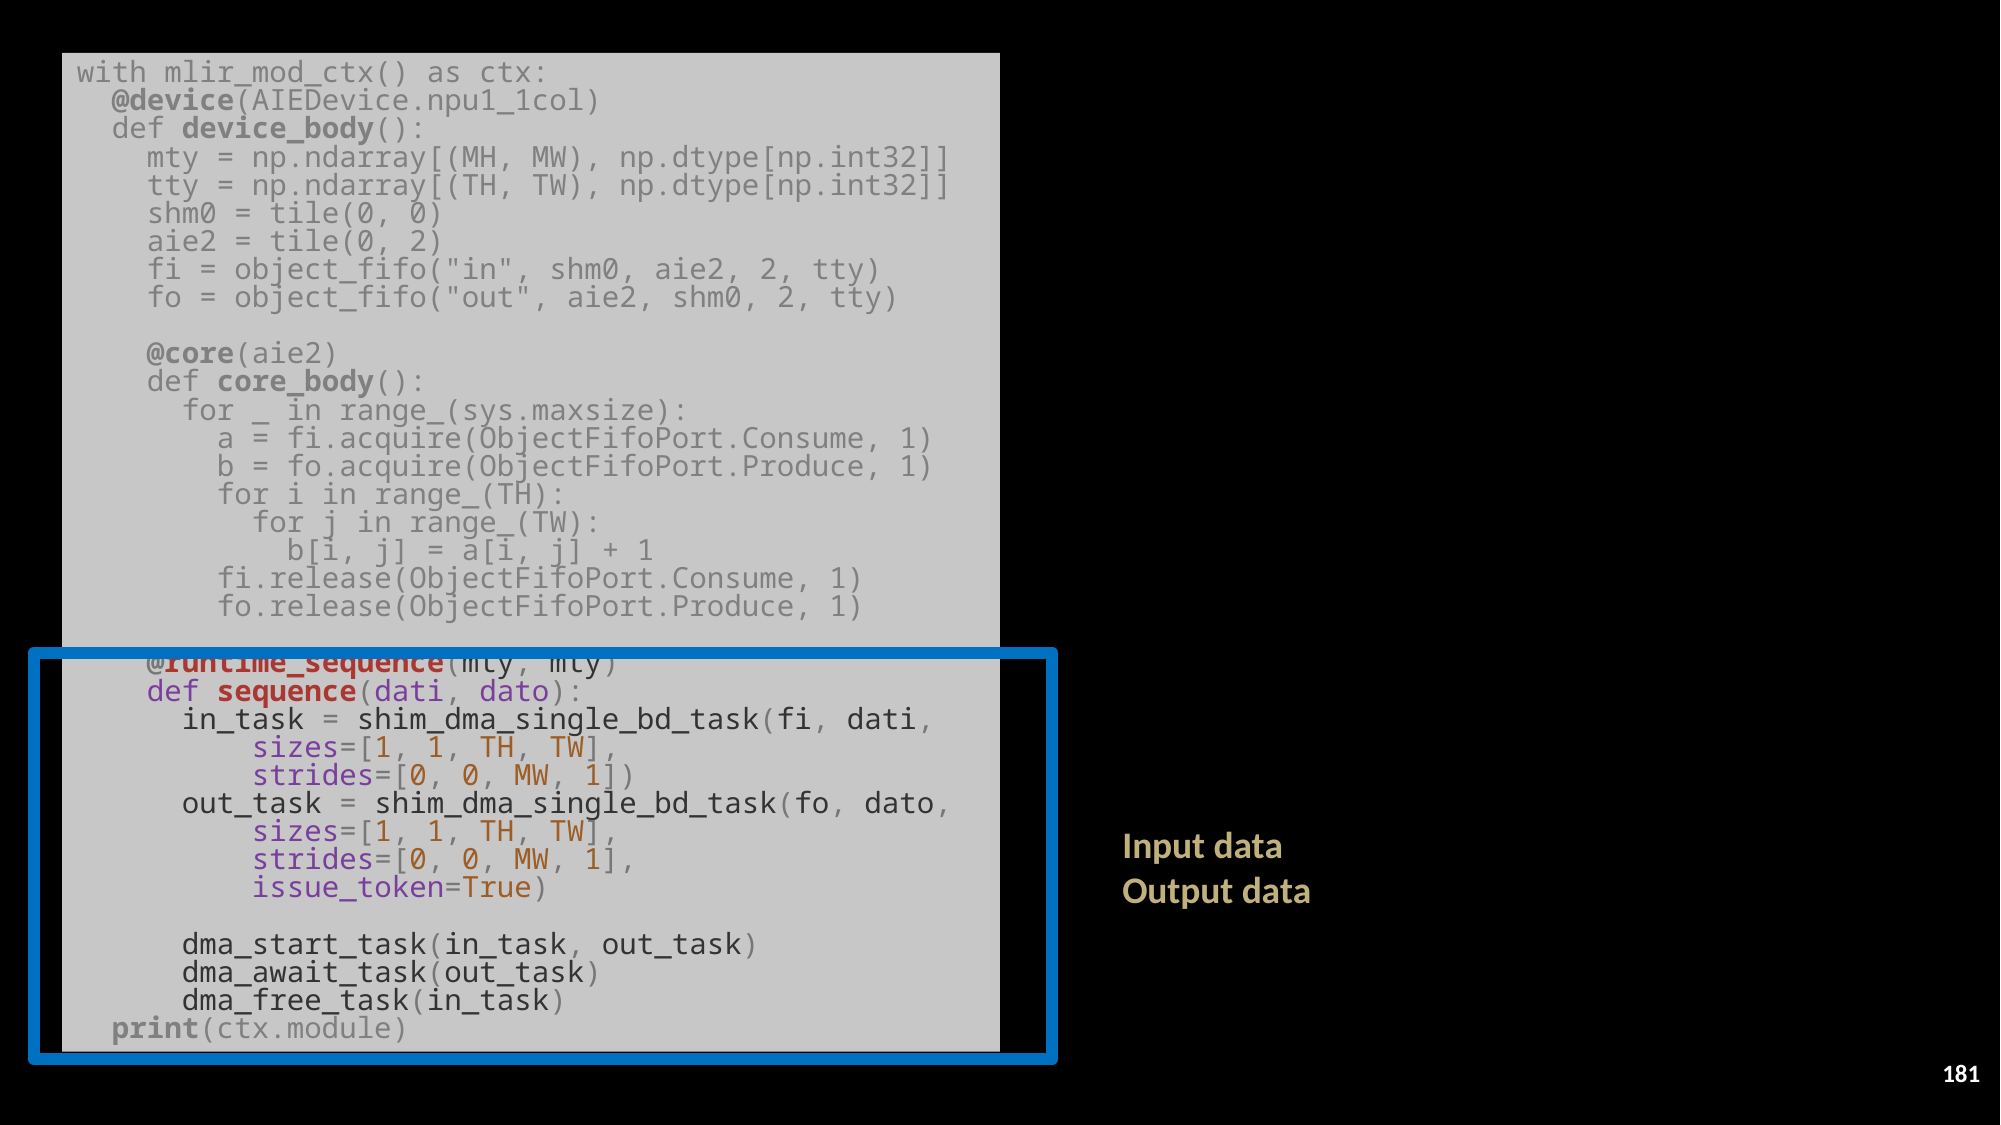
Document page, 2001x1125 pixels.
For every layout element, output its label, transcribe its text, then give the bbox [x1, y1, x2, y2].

text_box Input data Output data [1107, 813, 1691, 919]
text_box with mlir_mod_ctx() as ctx: @device(AIEDevice.npu1_1col) def device_body(): mty = np.ndarray[(MH, MW), np.dtype[np.int32]] tty = np.ndarray[(TH, TW), np.dtype[np.int32]] shm0 = tile(0, 0) aie2 = tile(0, 2) fi = object_fifo("in", shm0, aie2, 2, tty) fo = object_fifo("out", aie2, shm0, 2, tty) @core(aie2) def core_body(): for _ in range_(sys.maxsize): a = fi.acquire(ObjectFifoPort.Consume, 1) b = fo.acquire(ObjectFifoPort.Produce, 1) for i in range_(TH): for j in range_(TW): b[i, j] = a[i, j] + 1 fi.release(ObjectFifoPort.Consume, 1) fo.release(ObjectFifoPort.Produce, 1) @runtime_sequence(mty, mty) def sequence(dati, dato): in_task = shim_dma_single_bd_task(fi, dati, sizes=[1, 1, TH, TW], strides=[0, 0, MW, 1]) out_task = shim_dma_single_bd_task(fo, dato, sizes=[1, 1, TH, TW], strides=[0, 0, MW, 1], issue_token=True) dma_start_task(in_task, out_task) dma_await_task(out_task) dma_free_task(in_task) print(ctx.module) [62, 52, 1000, 652]
slide_number 181 [1744, 1042, 1996, 1103]
text_box [33, 652, 1053, 1060]
